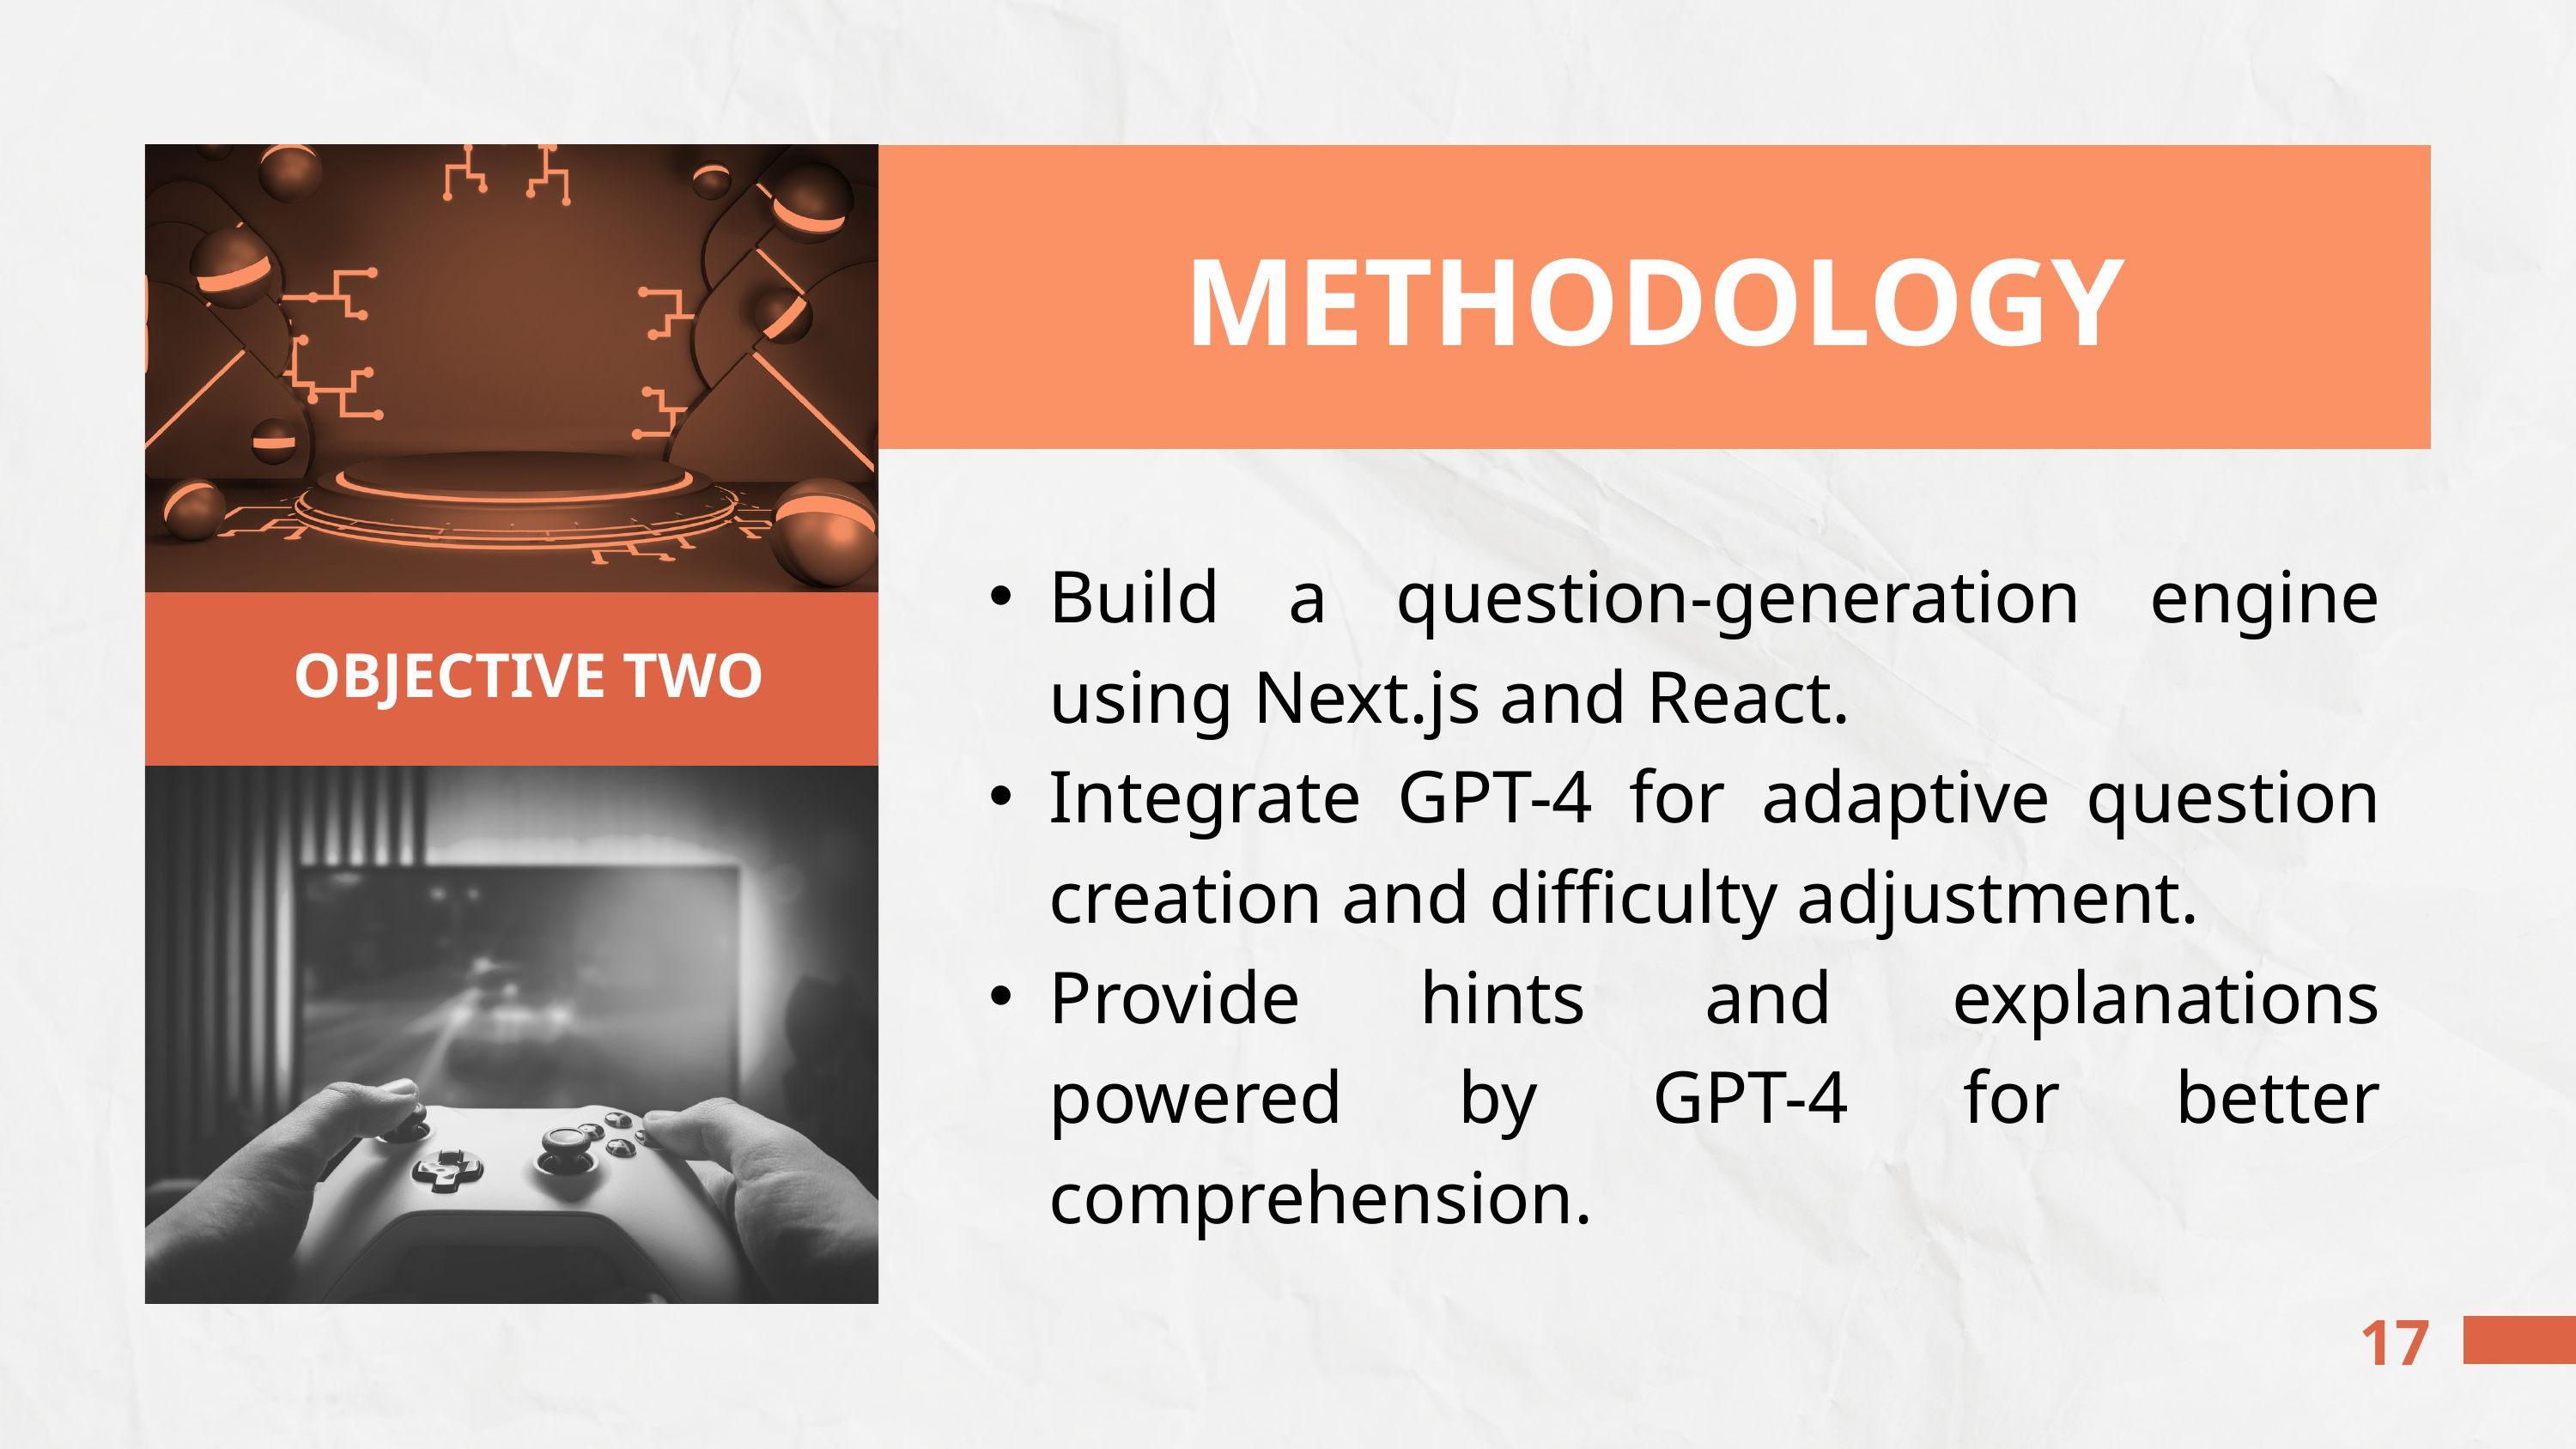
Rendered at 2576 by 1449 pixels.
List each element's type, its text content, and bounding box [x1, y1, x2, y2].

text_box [144, 496, 879, 852]
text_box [2463, 1315, 2576, 1365]
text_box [878, 144, 2432, 450]
text_box [144, 858, 879, 1304]
text_box Build a question-generation engine using Next.js and React. Integrate GPT-4 for adaptive question creation and difficulty adjustment. Provide hints and explanations powered by GPT-4 for better comprehension. [927, 537, 2383, 1239]
text_box 17 [2292, 1298, 2432, 1449]
text_box [0, 0, 2576, 1449]
text_box [144, 144, 879, 495]
